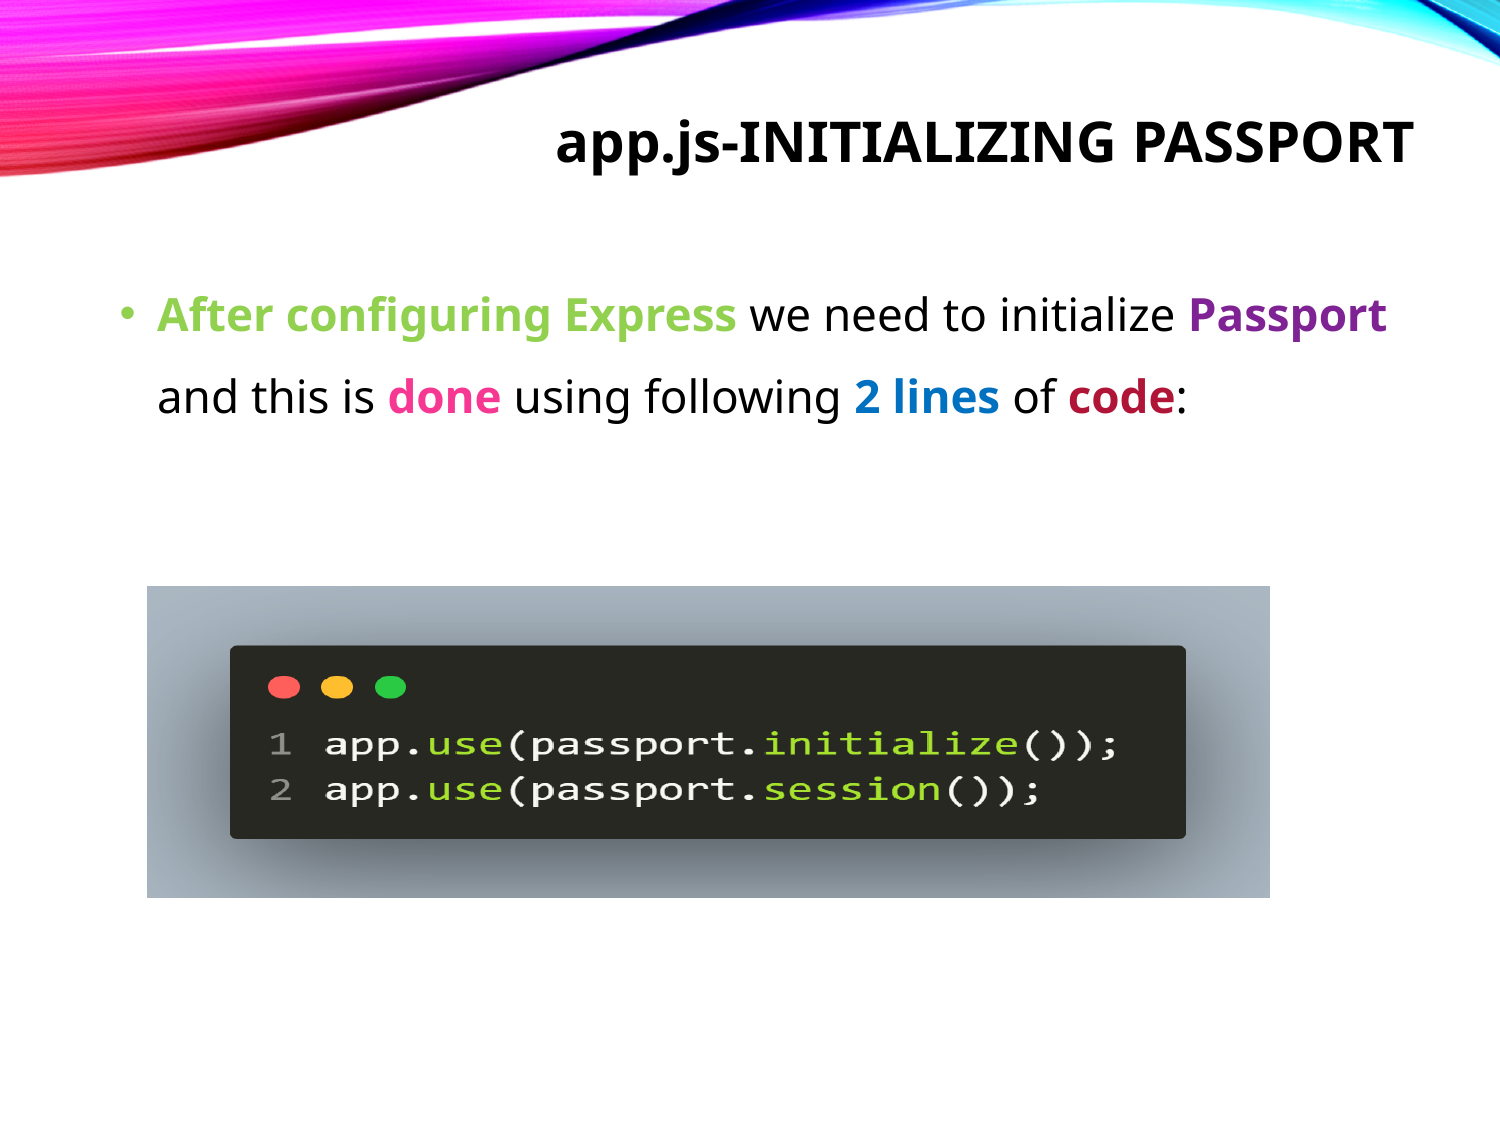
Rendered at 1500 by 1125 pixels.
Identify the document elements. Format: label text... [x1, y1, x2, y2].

title app.js-initializing passport [383, 38, 1431, 250]
picture [147, 585, 1270, 898]
list After configuring Express we need to initialize Passport and this is done using following 2 lines of code: [29, 250, 1475, 1111]
picture [0, 0, 1500, 178]
